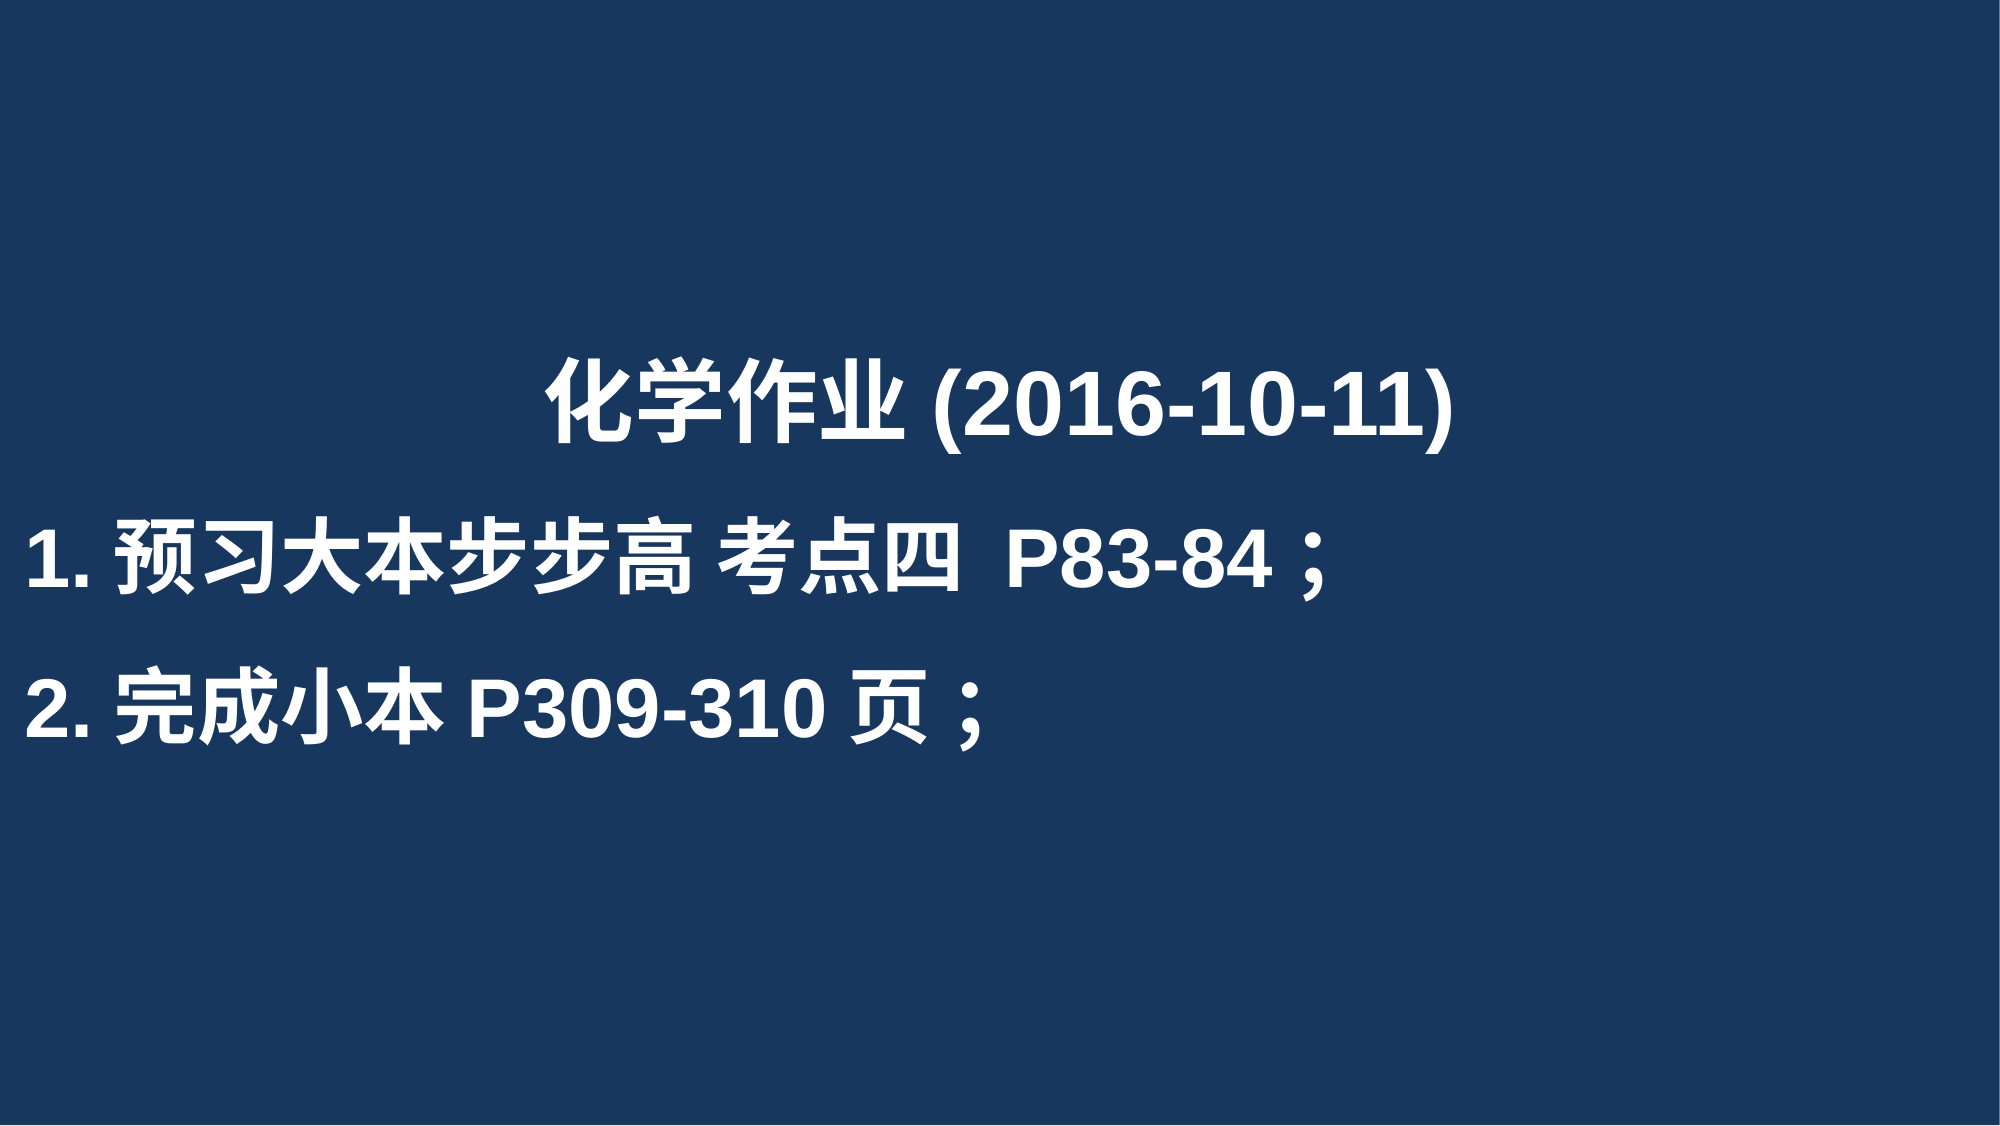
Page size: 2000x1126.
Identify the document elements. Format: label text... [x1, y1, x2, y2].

text_box 化学作业(2016-10-11) 1.预习大本步步高 考点四 P83-84； 2.完成小本P309-310页 ； [9, 281, 1990, 762]
